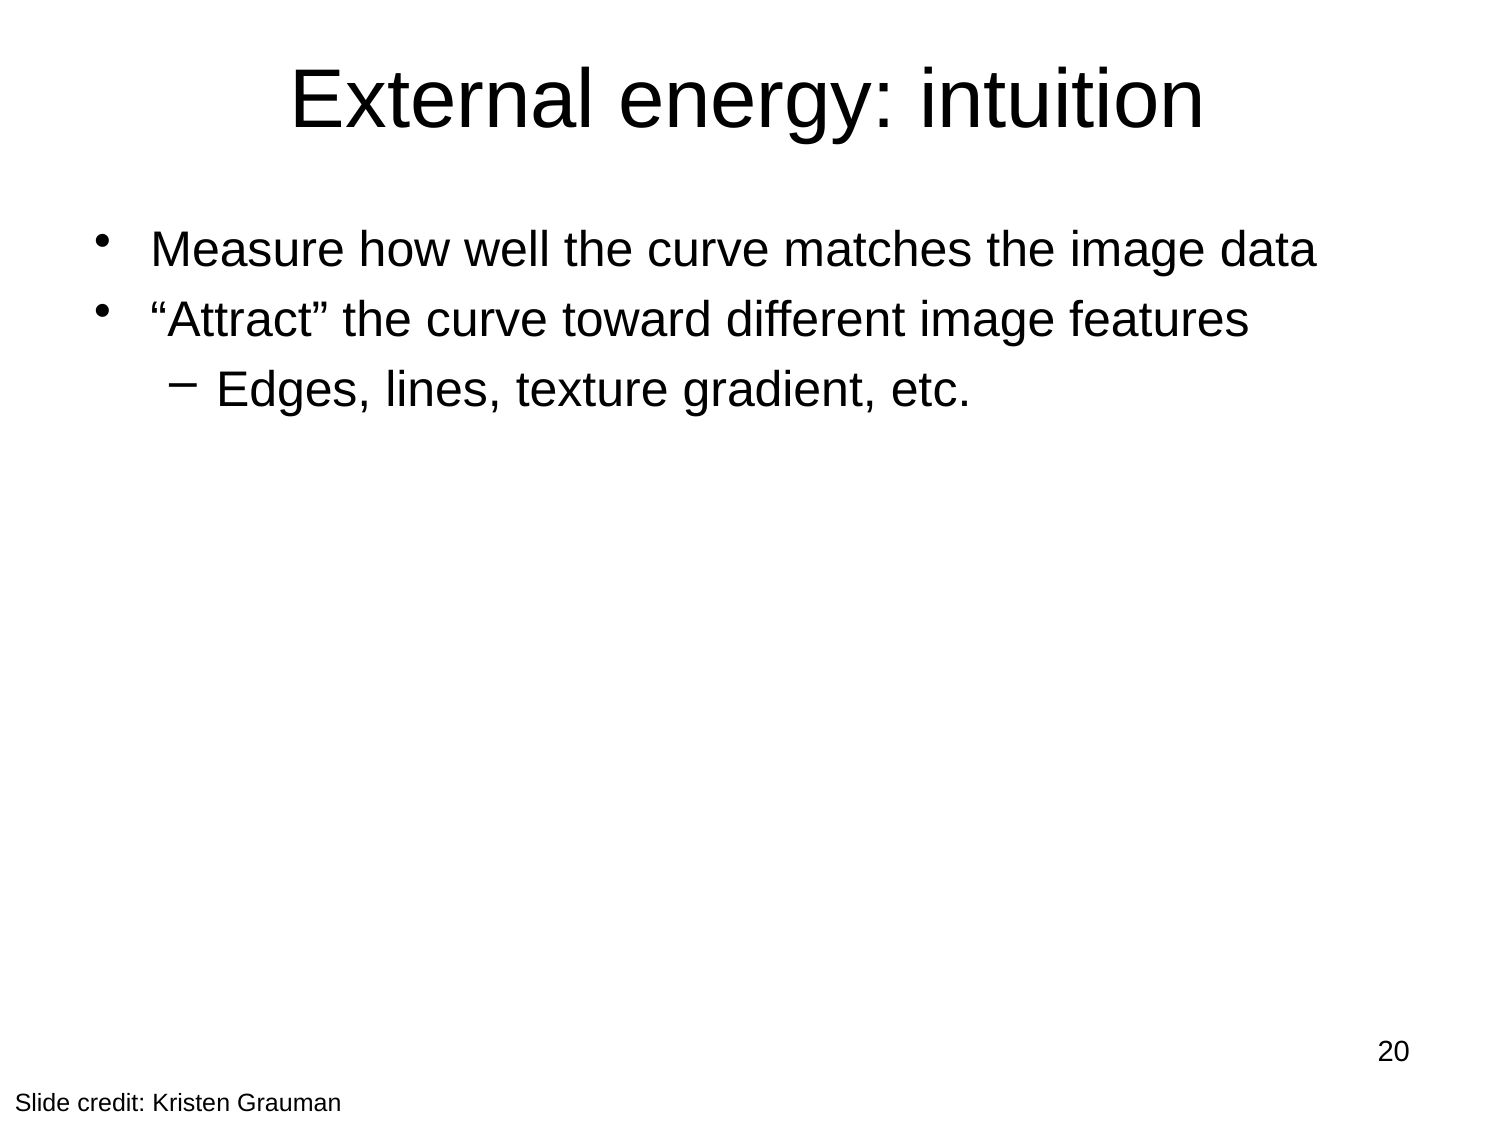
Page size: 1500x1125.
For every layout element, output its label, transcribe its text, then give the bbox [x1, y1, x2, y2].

list Measure how well the curve matches the image data “Attract” the curve toward different image features Edges, lines, texture gradient, etc. [78, 208, 1442, 897]
slide_number 20 [1074, 1024, 1426, 1103]
title External energy: intuition [72, 0, 1424, 188]
text_box Slide credit: Kristen Grauman [0, 1079, 975, 1125]
